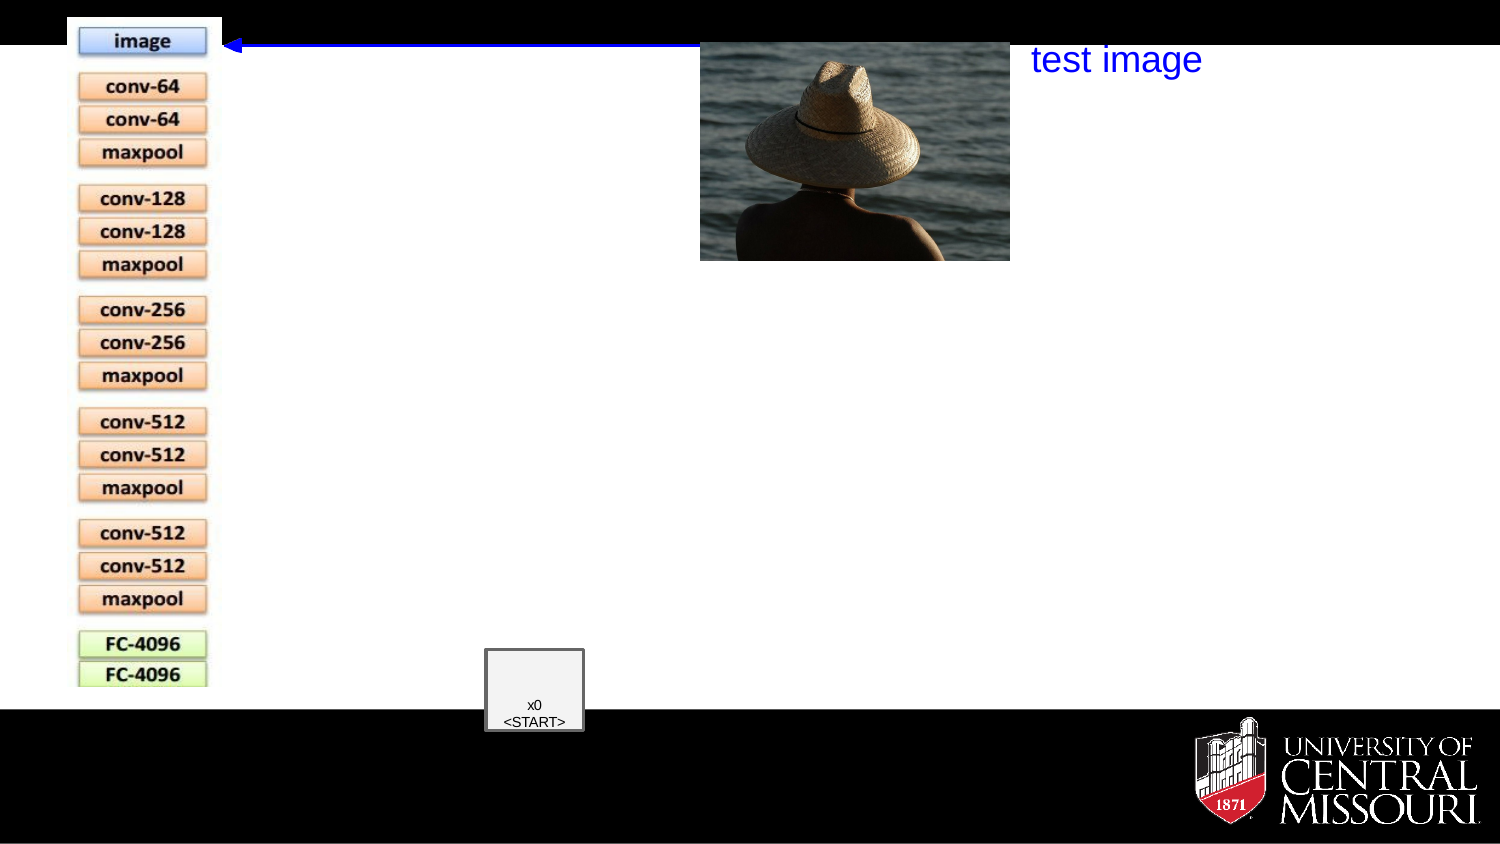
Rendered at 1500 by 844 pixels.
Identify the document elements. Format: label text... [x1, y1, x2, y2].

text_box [67, 16, 1011, 687]
text_box x0 <START> [485, 696, 584, 731]
picture [1187, 710, 1488, 832]
text_box test image [1028, 32, 1206, 80]
